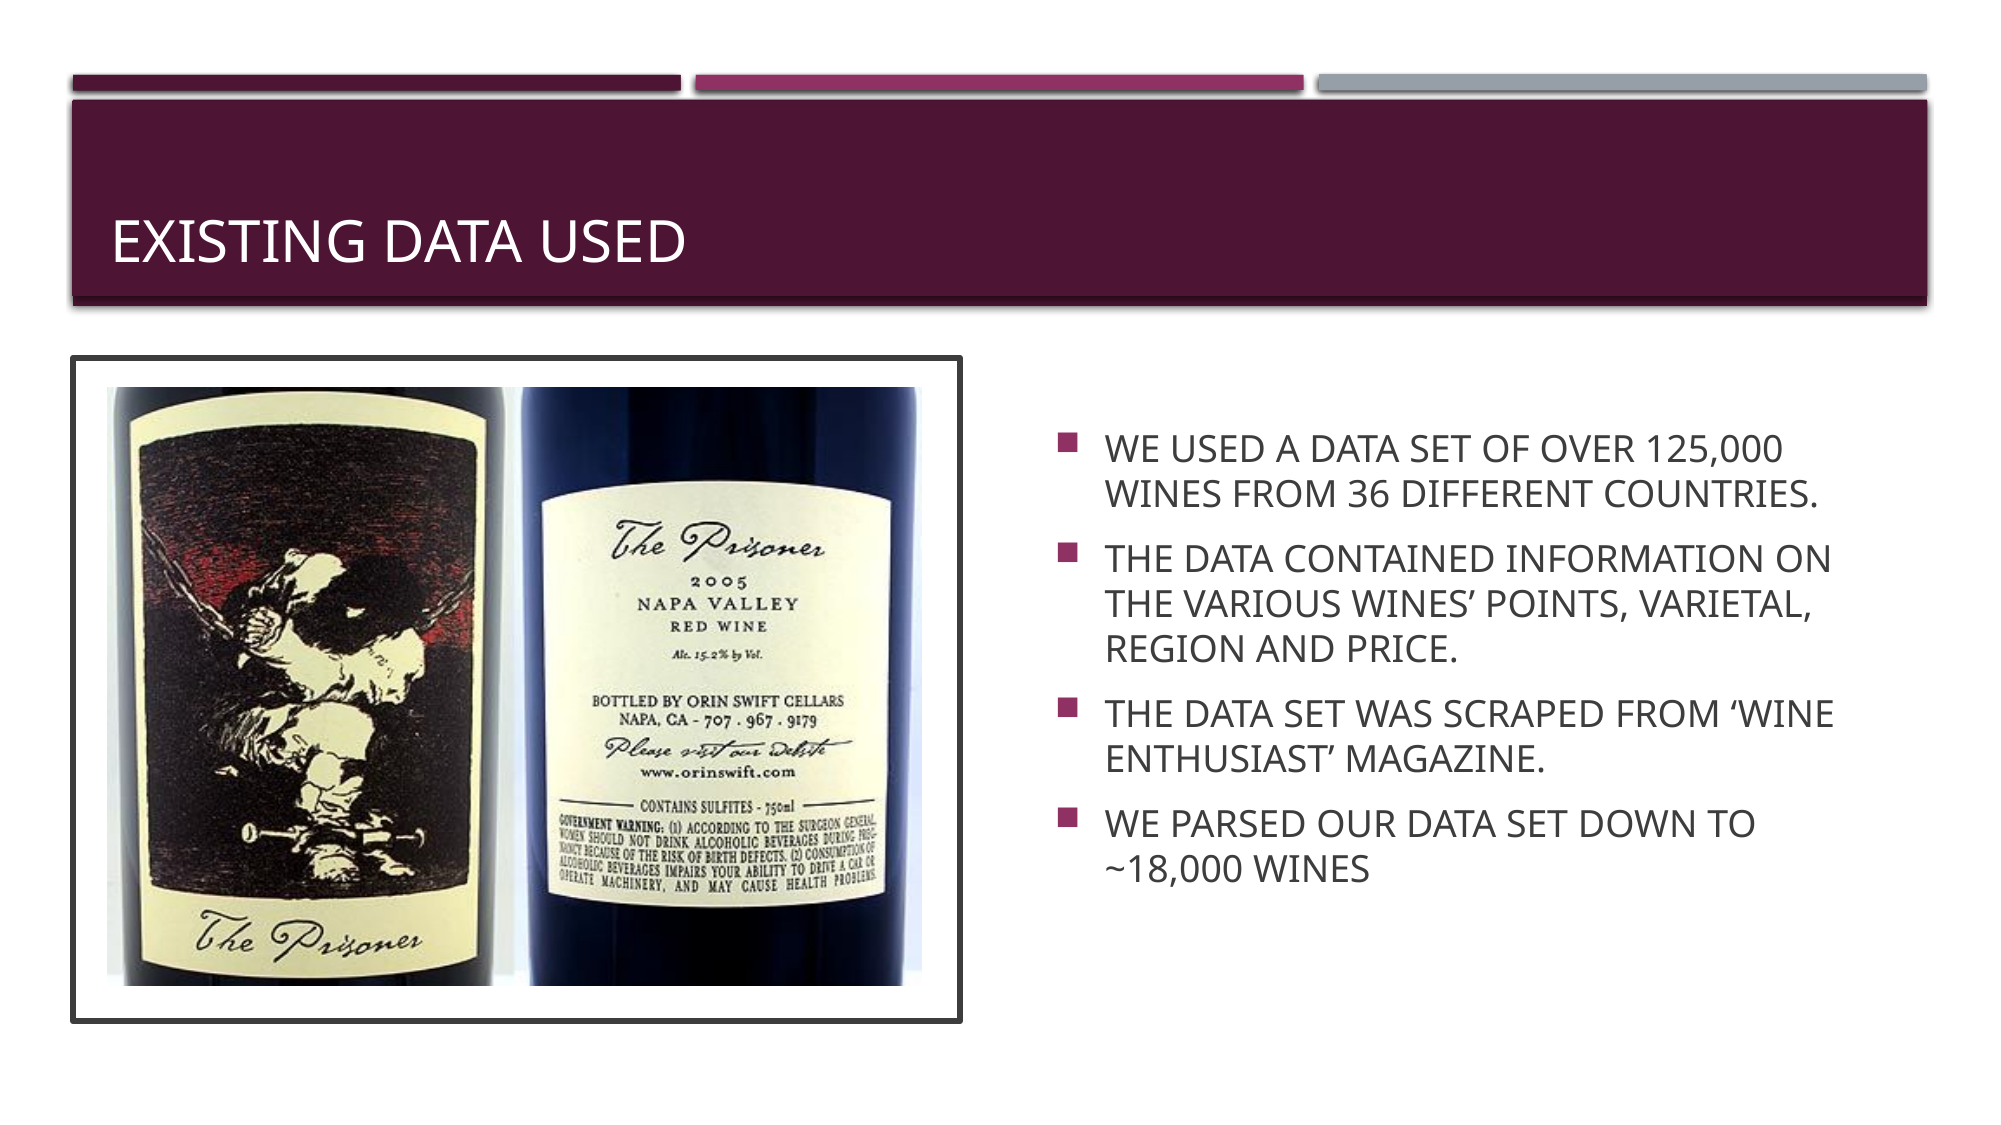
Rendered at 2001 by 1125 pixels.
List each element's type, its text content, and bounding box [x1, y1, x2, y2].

text_box [1318, 73, 1928, 92]
text_box [695, 74, 1304, 91]
text_box [71, 356, 962, 1023]
list We used a data set of over 125,000 wines from 36 different countries. The data contained information on the various wines’ points, varietal, region and price. The data set was scraped from ‘wine enthusiast’ magazine. We parsed our data set down to ~18,000 wines [1039, 357, 1905, 1022]
text_box [71, 100, 1928, 297]
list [107, 386, 923, 987]
text_box [72, 74, 682, 92]
title Existing Data used [95, 115, 1905, 282]
